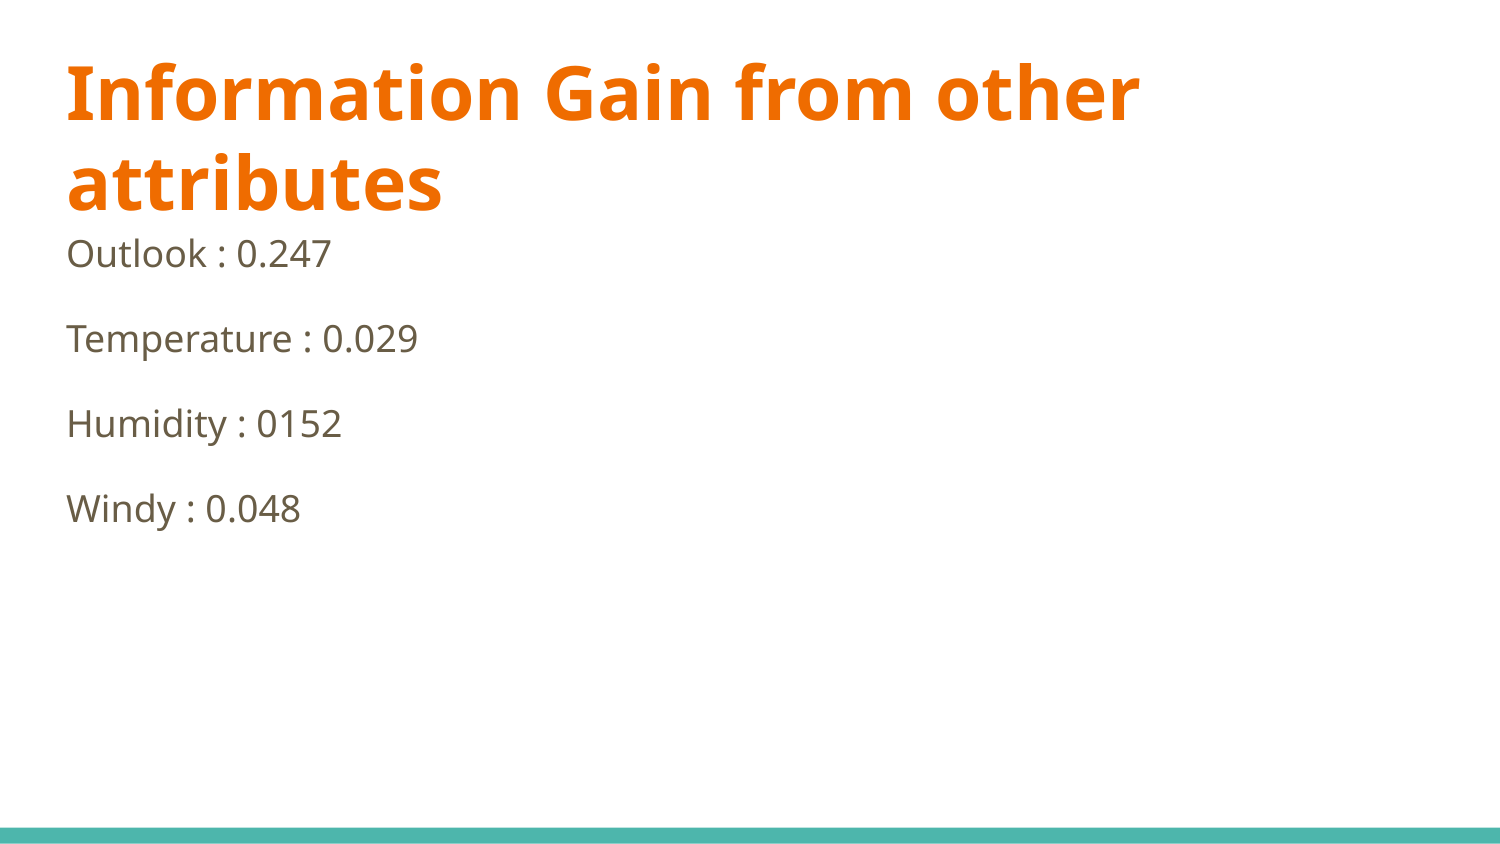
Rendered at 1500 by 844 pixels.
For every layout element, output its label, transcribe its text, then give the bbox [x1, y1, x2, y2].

text_box Information Gain from other attributes [51, 29, 1449, 146]
text_box Outlook : 0.247 Temperature : 0.029 Humidity : 0152 Windy : 0.048 [51, 207, 1449, 750]
